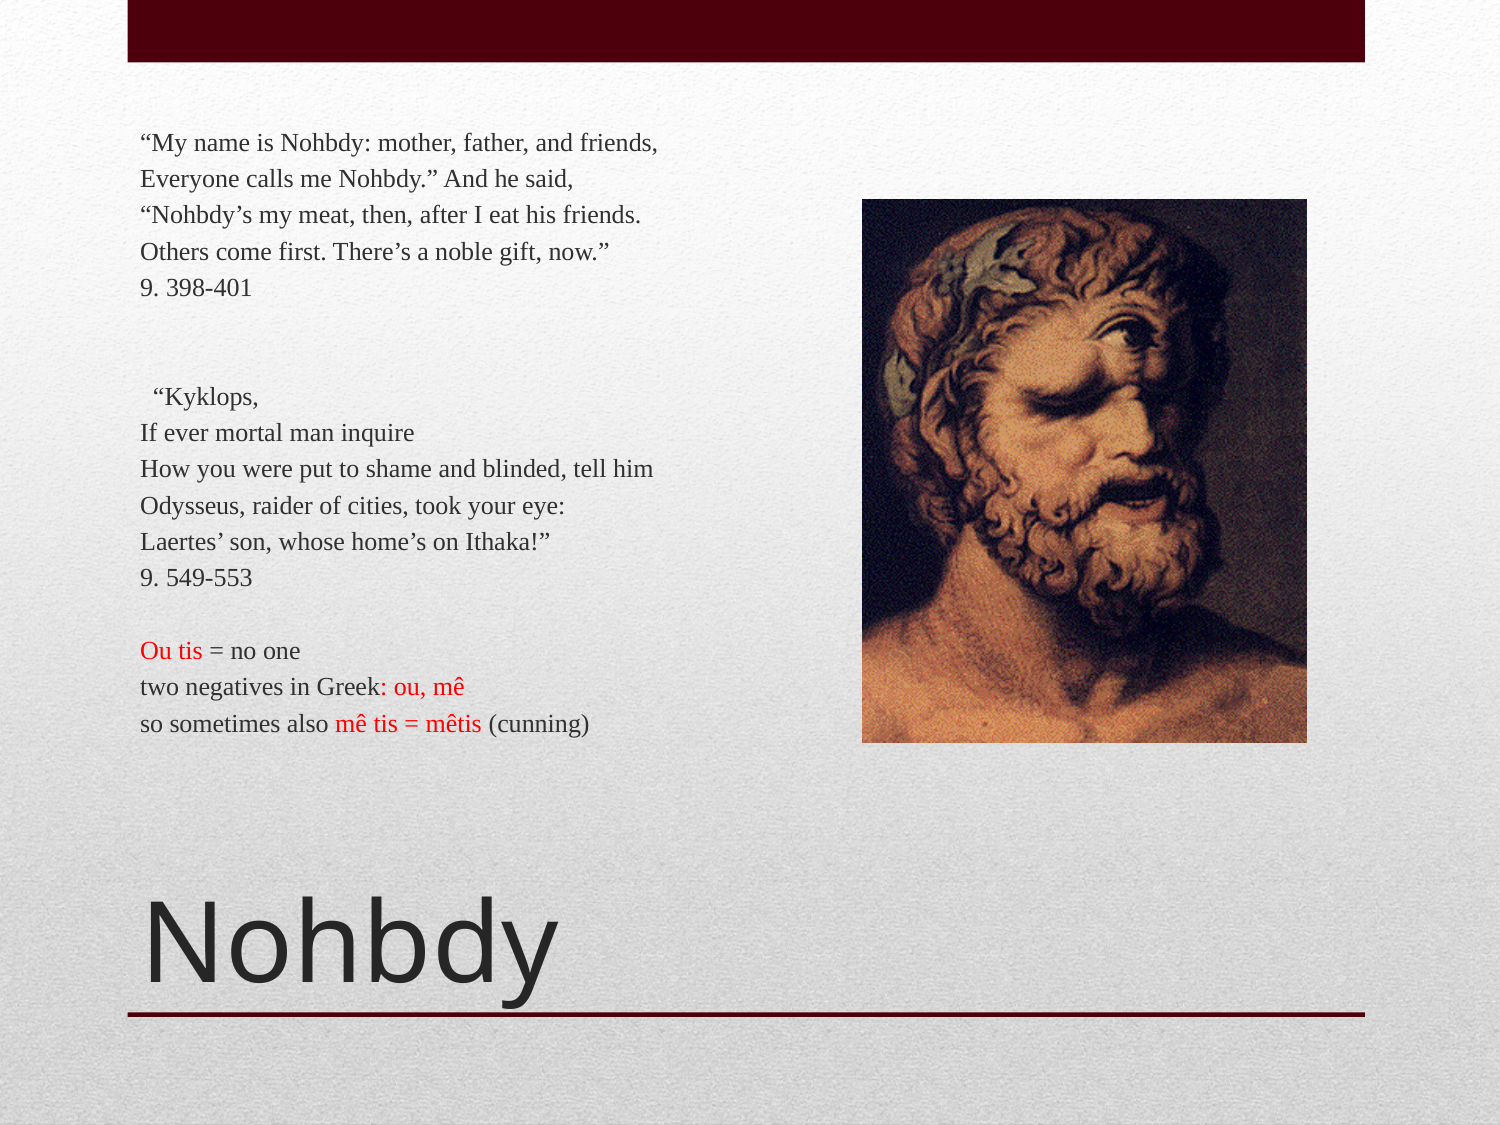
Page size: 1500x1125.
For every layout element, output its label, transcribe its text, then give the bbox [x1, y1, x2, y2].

title Nohbdy [125, 750, 1238, 1013]
picture [861, 199, 1307, 743]
list “My name is Nohbdy: mother, father, and friends, Everyone calls me Nohbdy.” And he said, “Nohbdy’s my meat, then, after I eat his friends. Others come first. There’s a noble gift, now.” 9. 398-401 “Kyklops, If ever mortal man inquire How you were put to shame and blinded, tell him Odysseus, raider of cities, took your eye: Laertes’ son, whose home’s on Ithaka!” 9. 549-553 Ou tis = no one two negatives in Greek: ou, mê so sometimes also mê tis = mêtis (cunning) [125, 112, 775, 750]
